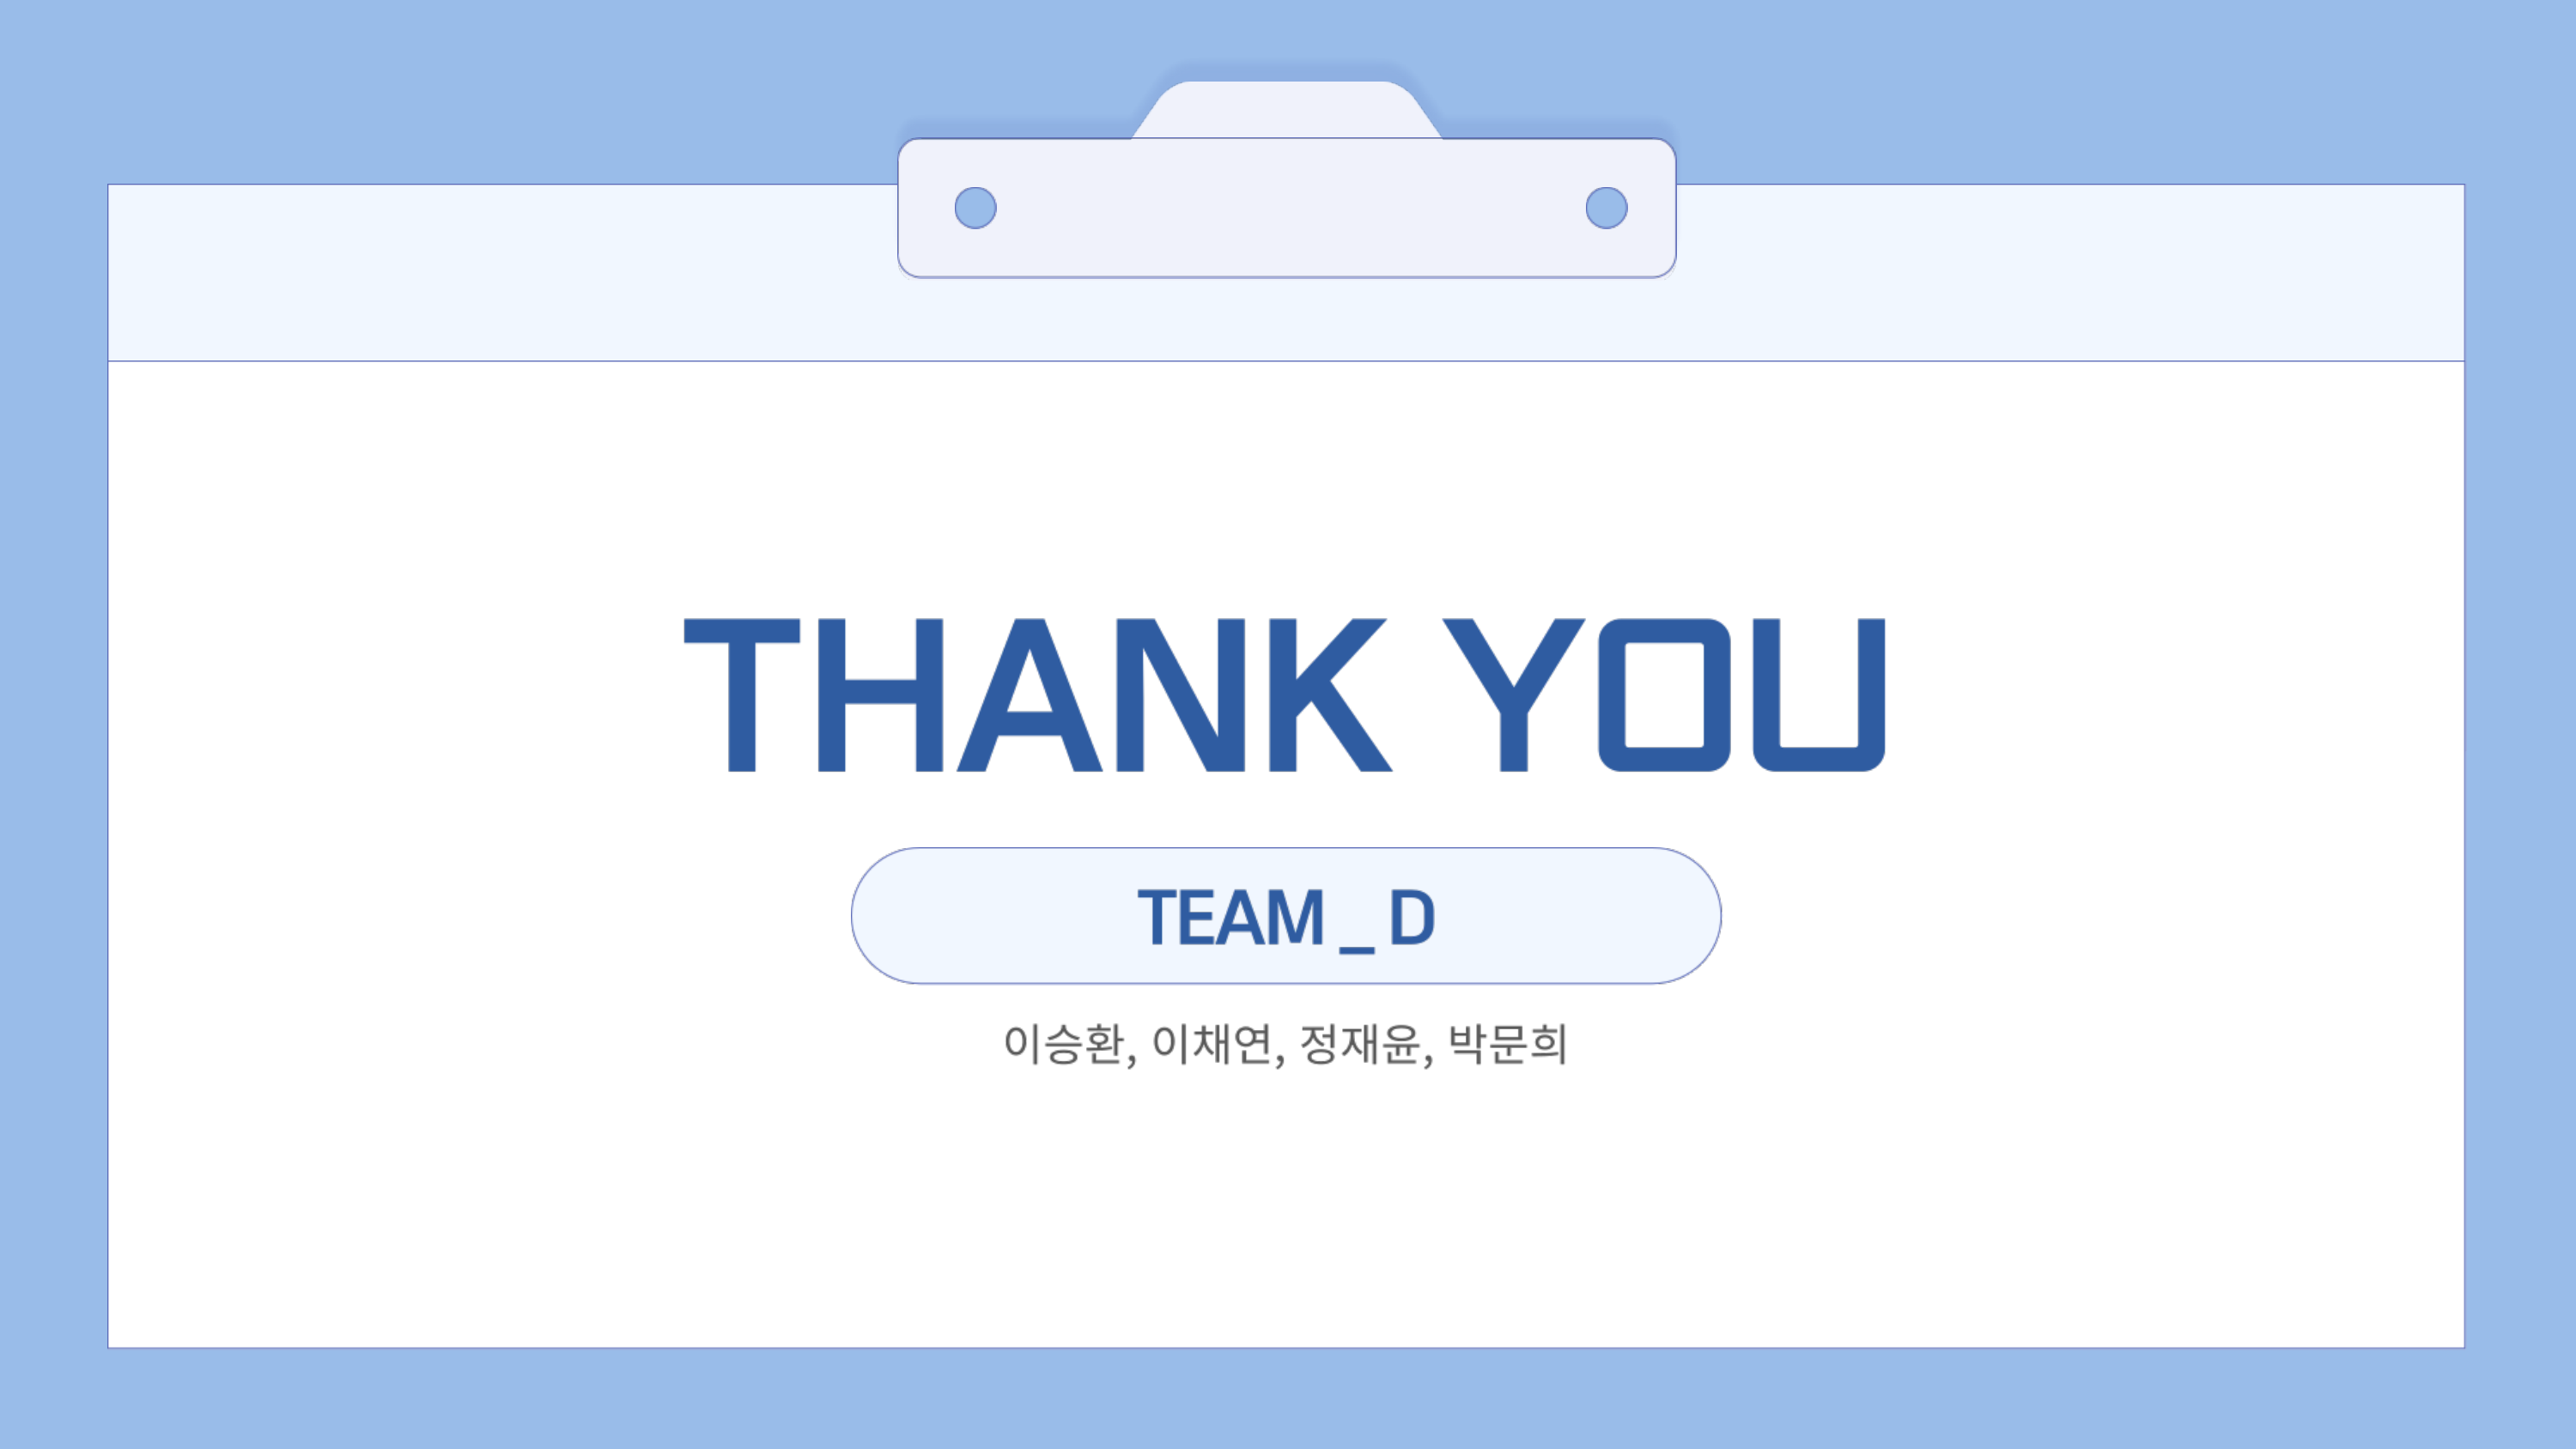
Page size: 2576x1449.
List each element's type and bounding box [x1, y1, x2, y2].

picture [0, 0, 2468, 1351]
